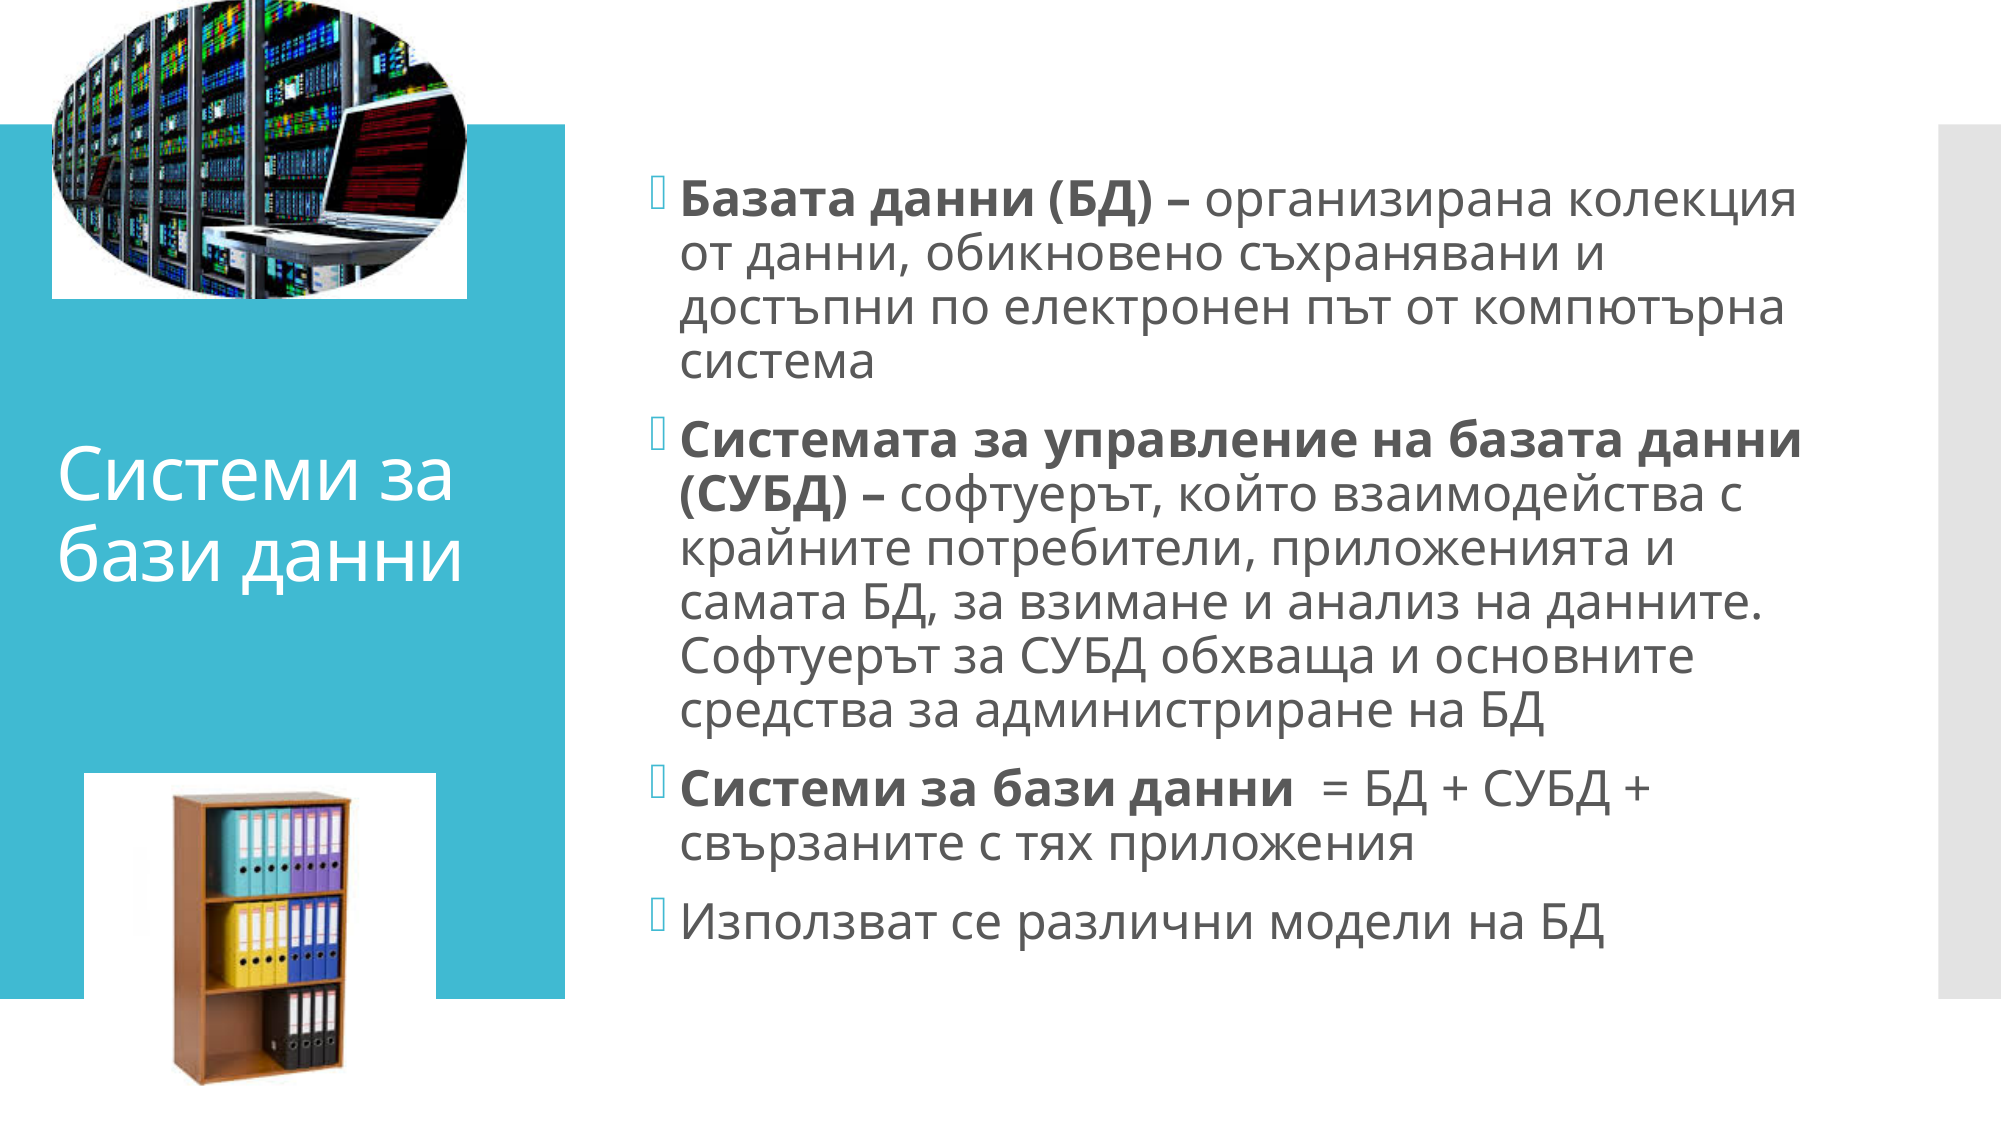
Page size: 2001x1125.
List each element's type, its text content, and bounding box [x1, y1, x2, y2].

title Системи за бази данни [41, 184, 525, 940]
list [52, 0, 468, 299]
picture [83, 773, 436, 1125]
text_box Базата данни (БД) – организиранa колекция от данни, обикновено съхранявани и достъпни по електронен път от компютърна система Системата за управление на базата данни (СУБД) – софтуерът, който взаимодейства с крайните потребители, приложенията и самата БД, за взимане и анализ на данните. Софтуерът за СУБД обхваща и основните средства за администриране на БД Системи за бази данни = БД + СУБД + свързаните с тях приложения Използват се различни модели на БД [634, 141, 1835, 982]
